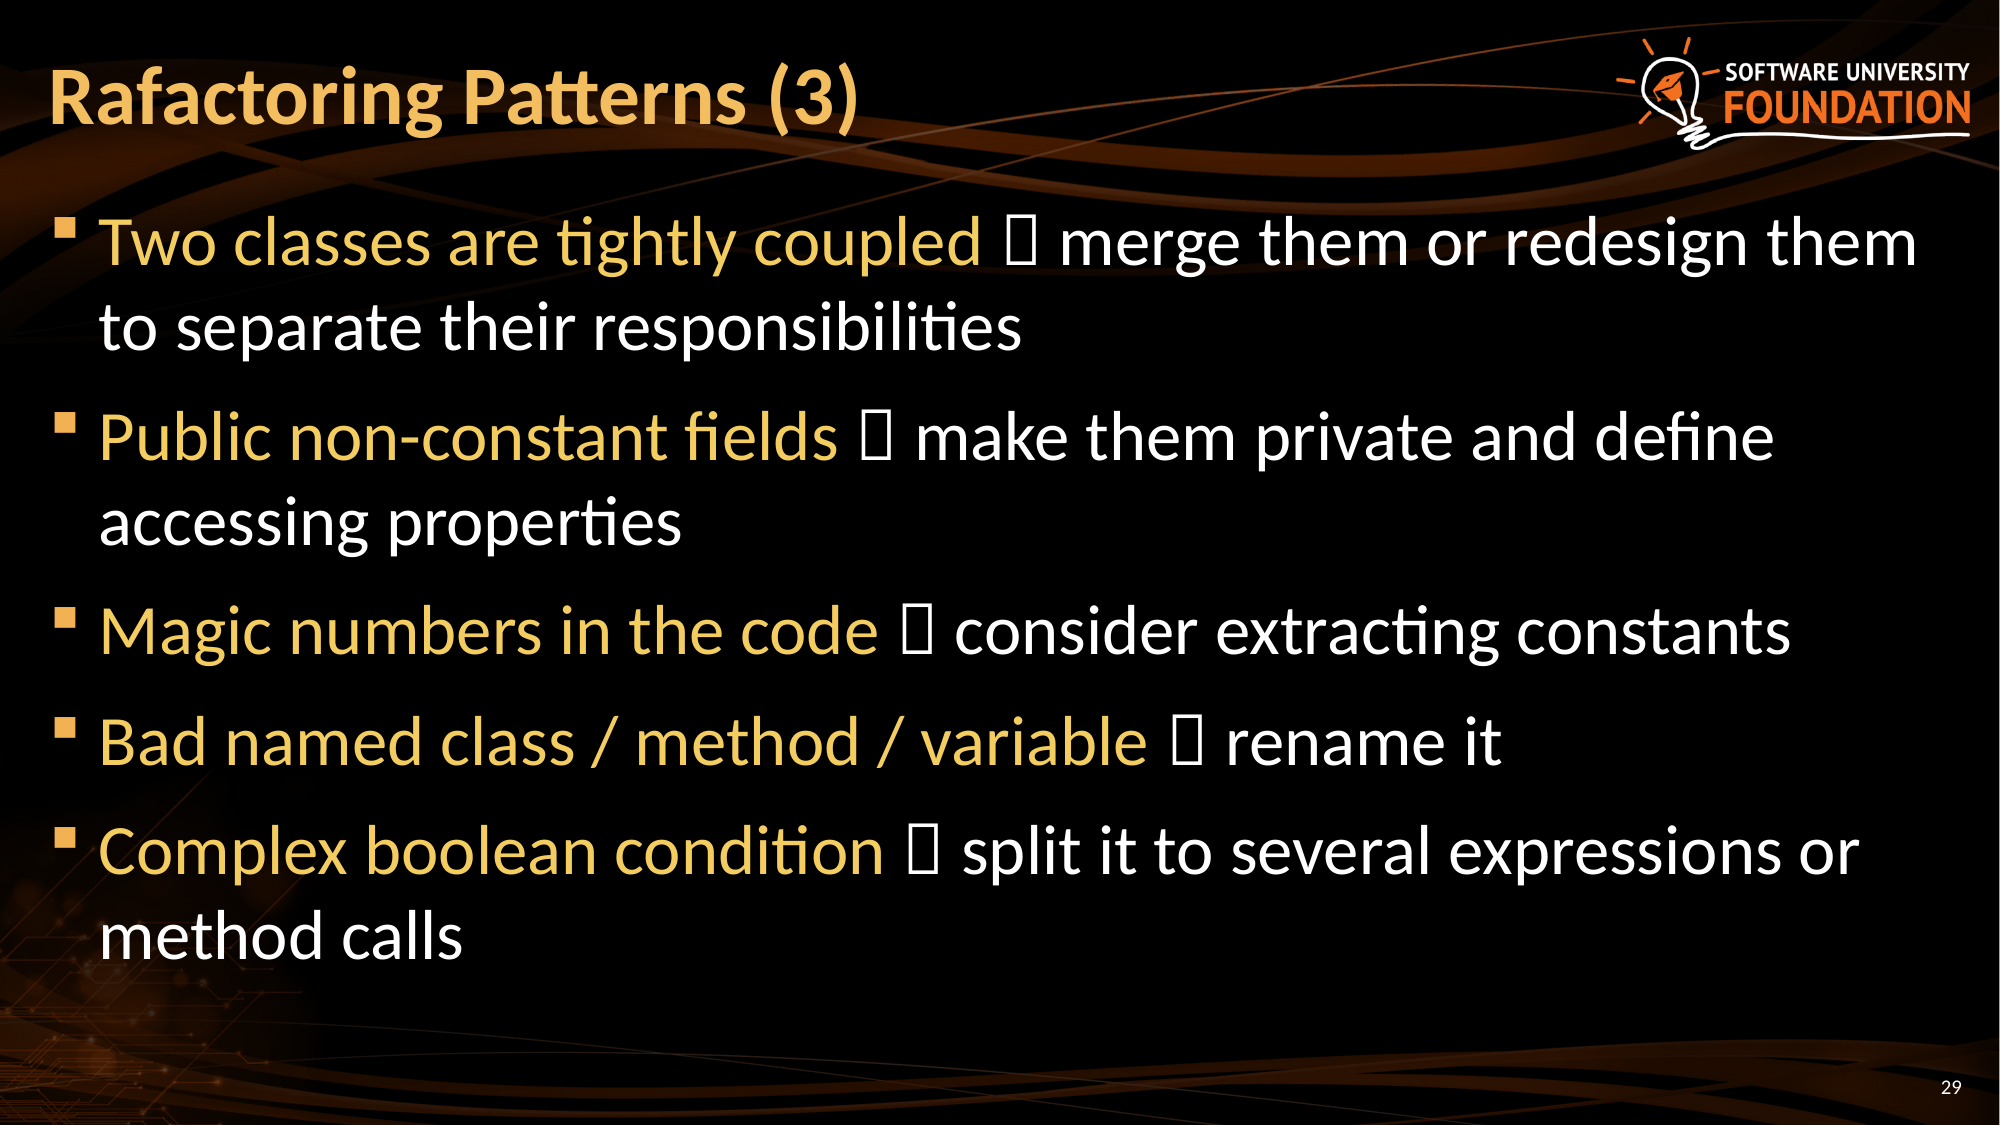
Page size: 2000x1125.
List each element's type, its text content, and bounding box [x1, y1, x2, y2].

list Two classes are tightly coupled  merge them or redesign them to separate their responsibilities Public non-constant fields  make them private and define accessing properties Magic numbers in the code  consider extracting constants Bad named class / method / variable  rename it Complex boolean condition  split it to several expressions or method calls [31, 188, 1968, 1103]
picture [0, 0, 2000, 1125]
title Rafactoring Patterns (3) [30, 6, 1602, 189]
